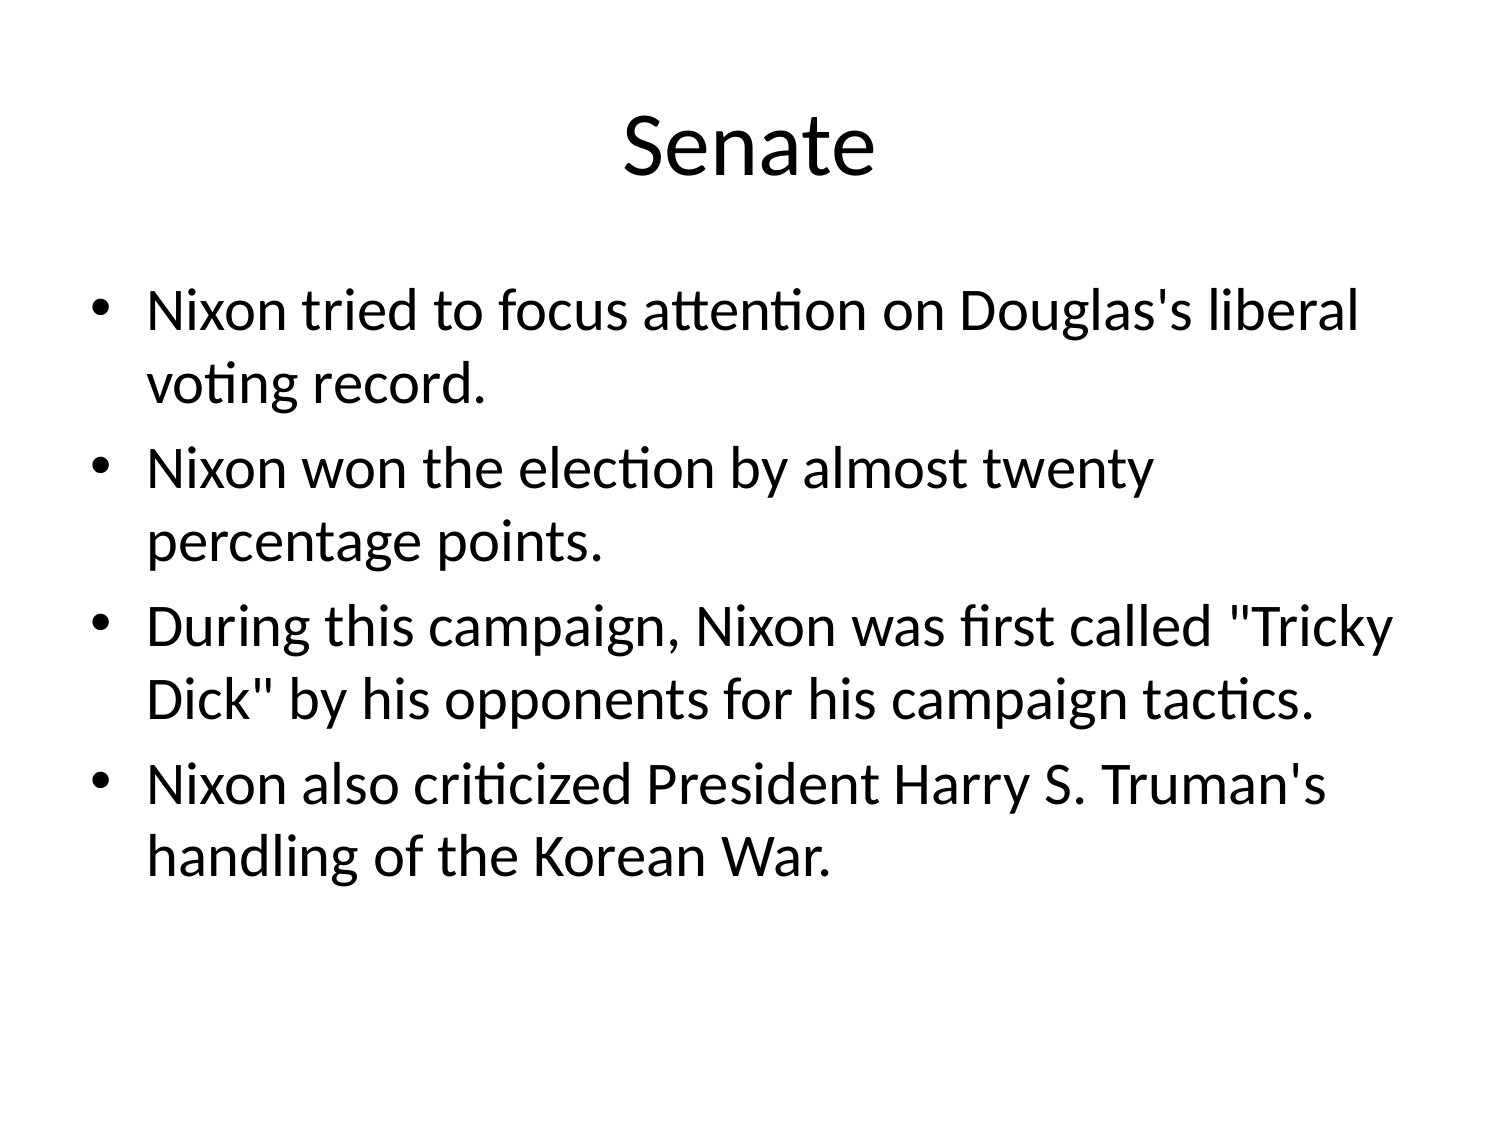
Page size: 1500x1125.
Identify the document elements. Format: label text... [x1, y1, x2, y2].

list Nixon tried to focus attention on Douglas's liberal voting record. Nixon won the election by almost twenty percentage points. During this campaign, Nixon was first called "Tricky Dick" by his opponents for his campaign tactics. Nixon also criticized President Harry S. Truman's handling of the Korean War. [75, 262, 1425, 1005]
title Senate [75, 45, 1425, 233]
